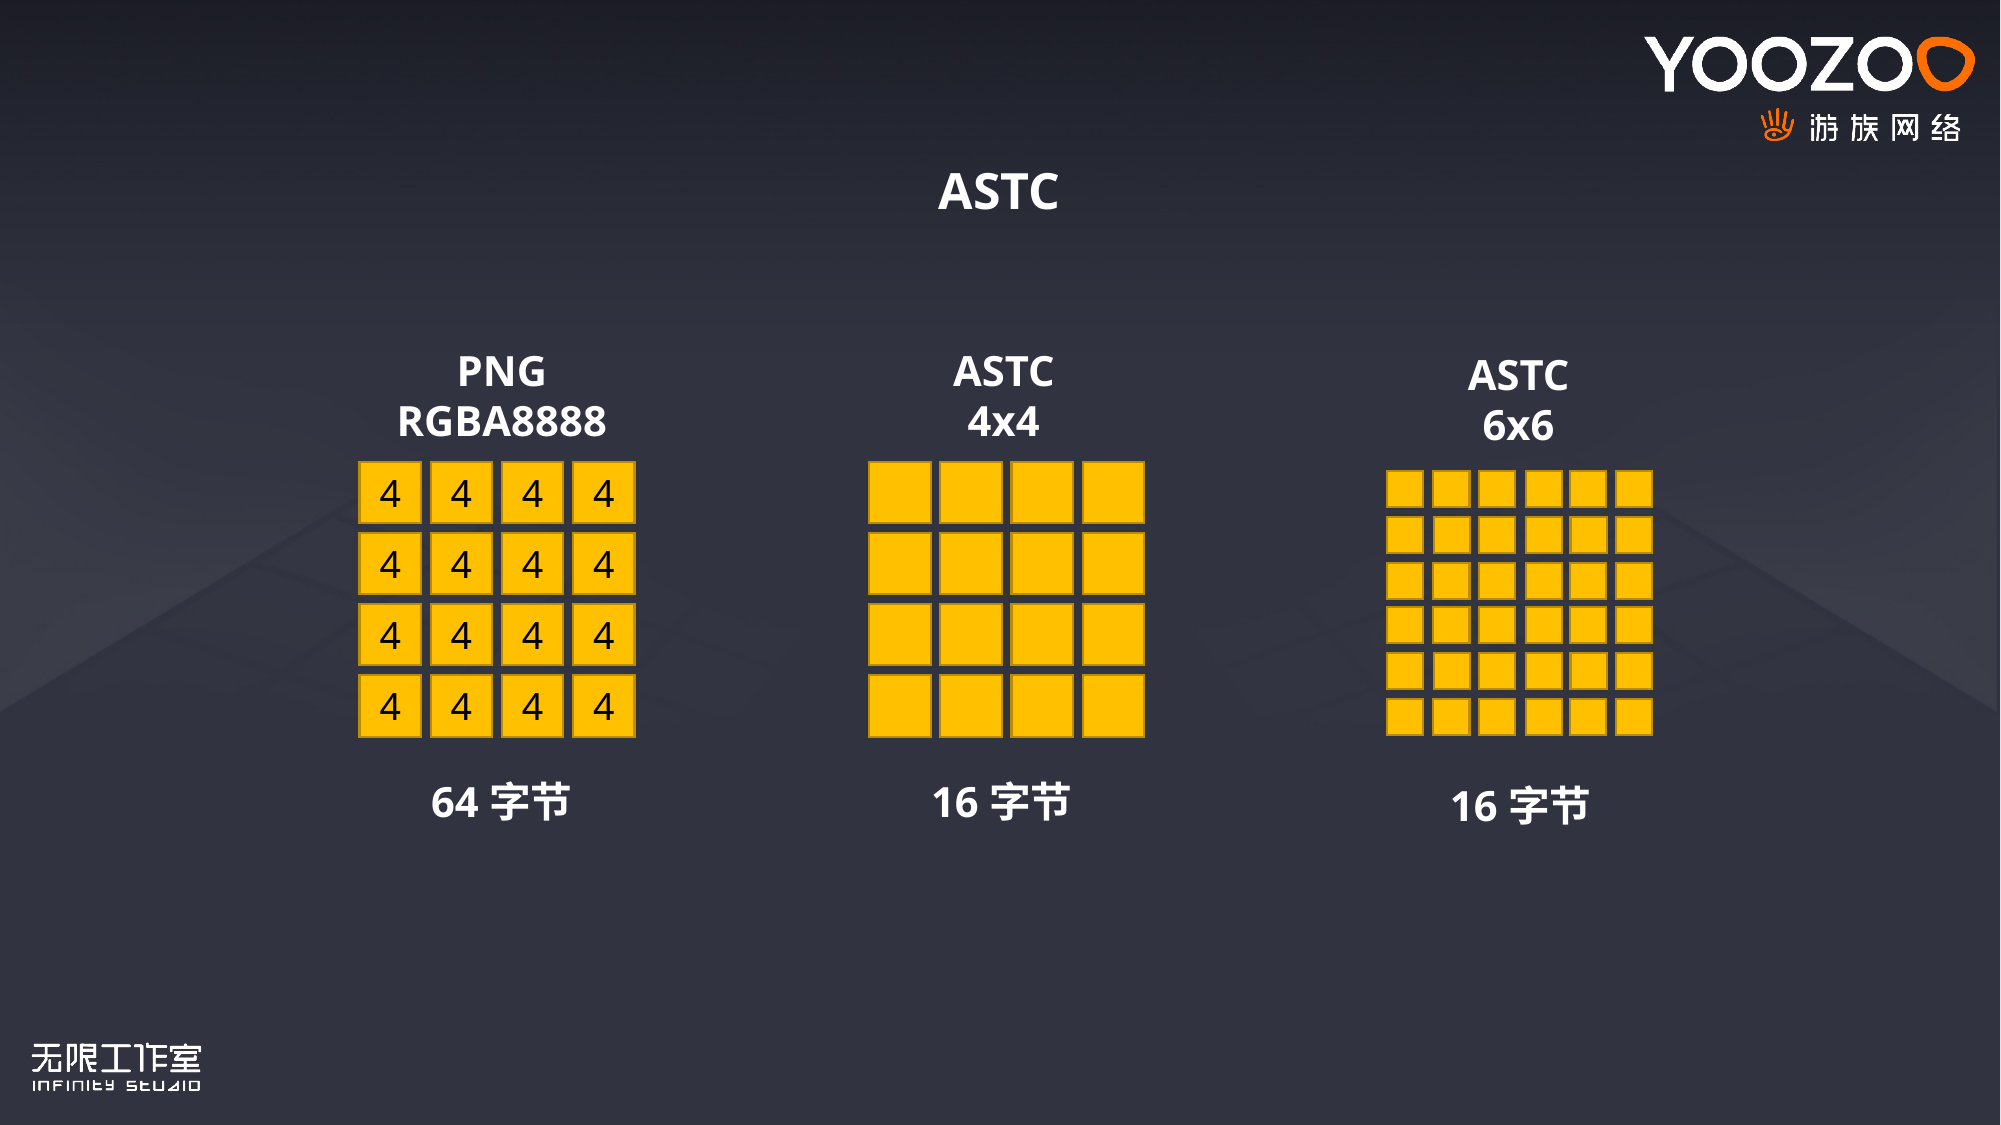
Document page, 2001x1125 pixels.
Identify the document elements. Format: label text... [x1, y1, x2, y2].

text_box [1433, 516, 1470, 553]
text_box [430, 532, 493, 595]
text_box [572, 603, 635, 666]
text_box [940, 461, 1002, 524]
text_box [1615, 470, 1652, 507]
text_box [1433, 606, 1470, 643]
text_box [1525, 606, 1562, 643]
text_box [359, 674, 422, 737]
text_box ASTC 6x6 [1315, 341, 1722, 457]
text_box [940, 532, 1002, 595]
text_box [1615, 652, 1653, 689]
text_box [1011, 675, 1073, 737]
text_box [1386, 562, 1423, 599]
text_box [1386, 470, 1423, 507]
text_box 64字节 [298, 768, 706, 834]
text_box [1082, 603, 1145, 666]
text_box ASTC [796, 151, 1204, 227]
text_box [869, 675, 931, 737]
text_box [869, 532, 931, 595]
text_box [1570, 698, 1607, 735]
text_box [1479, 516, 1516, 553]
text_box [1615, 562, 1652, 599]
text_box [501, 461, 564, 524]
text_box [1615, 698, 1652, 735]
text_box [1615, 606, 1652, 643]
picture [0, 0, 2001, 1125]
text_box [940, 675, 1002, 737]
text_box [1478, 562, 1516, 599]
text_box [430, 603, 493, 666]
text_box PNG RGBA8888 [298, 337, 706, 453]
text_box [430, 674, 493, 737]
text_box [1478, 698, 1516, 735]
text_box [1525, 698, 1562, 735]
text_box [1433, 562, 1470, 599]
text_box [1433, 652, 1470, 689]
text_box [501, 532, 564, 595]
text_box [430, 461, 493, 524]
text_box [1082, 461, 1145, 524]
text_box [1433, 470, 1470, 507]
text_box [1387, 516, 1424, 553]
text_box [359, 603, 422, 666]
text_box [1011, 603, 1073, 666]
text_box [572, 674, 635, 737]
text_box [1525, 470, 1562, 507]
text_box [1386, 606, 1423, 643]
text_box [572, 461, 635, 524]
text_box [1387, 652, 1424, 689]
text_box [1478, 606, 1516, 643]
text_box [1525, 562, 1562, 599]
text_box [501, 674, 564, 737]
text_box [572, 532, 635, 595]
text_box [1082, 532, 1145, 595]
text_box ASTC 4x4 [800, 337, 1207, 453]
text_box [1433, 698, 1470, 735]
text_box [501, 603, 564, 666]
text_box [940, 603, 1002, 666]
text_box [1615, 516, 1653, 553]
text_box [1479, 652, 1516, 689]
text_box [359, 461, 422, 524]
text_box [1570, 516, 1607, 553]
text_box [359, 532, 422, 595]
text_box [1386, 698, 1423, 735]
text_box [869, 461, 931, 524]
text_box [1011, 461, 1073, 524]
text_box [1478, 470, 1516, 507]
text_box [1011, 532, 1073, 595]
text_box [1570, 652, 1607, 689]
text_box [869, 603, 931, 666]
text_box [1082, 675, 1145, 737]
text_box [1570, 562, 1607, 599]
text_box [1570, 470, 1607, 507]
text_box 16字节 [798, 768, 1206, 834]
text_box [1525, 516, 1562, 553]
text_box [1525, 652, 1562, 689]
text_box [1570, 606, 1607, 643]
text_box 16字节 [1317, 772, 1725, 838]
